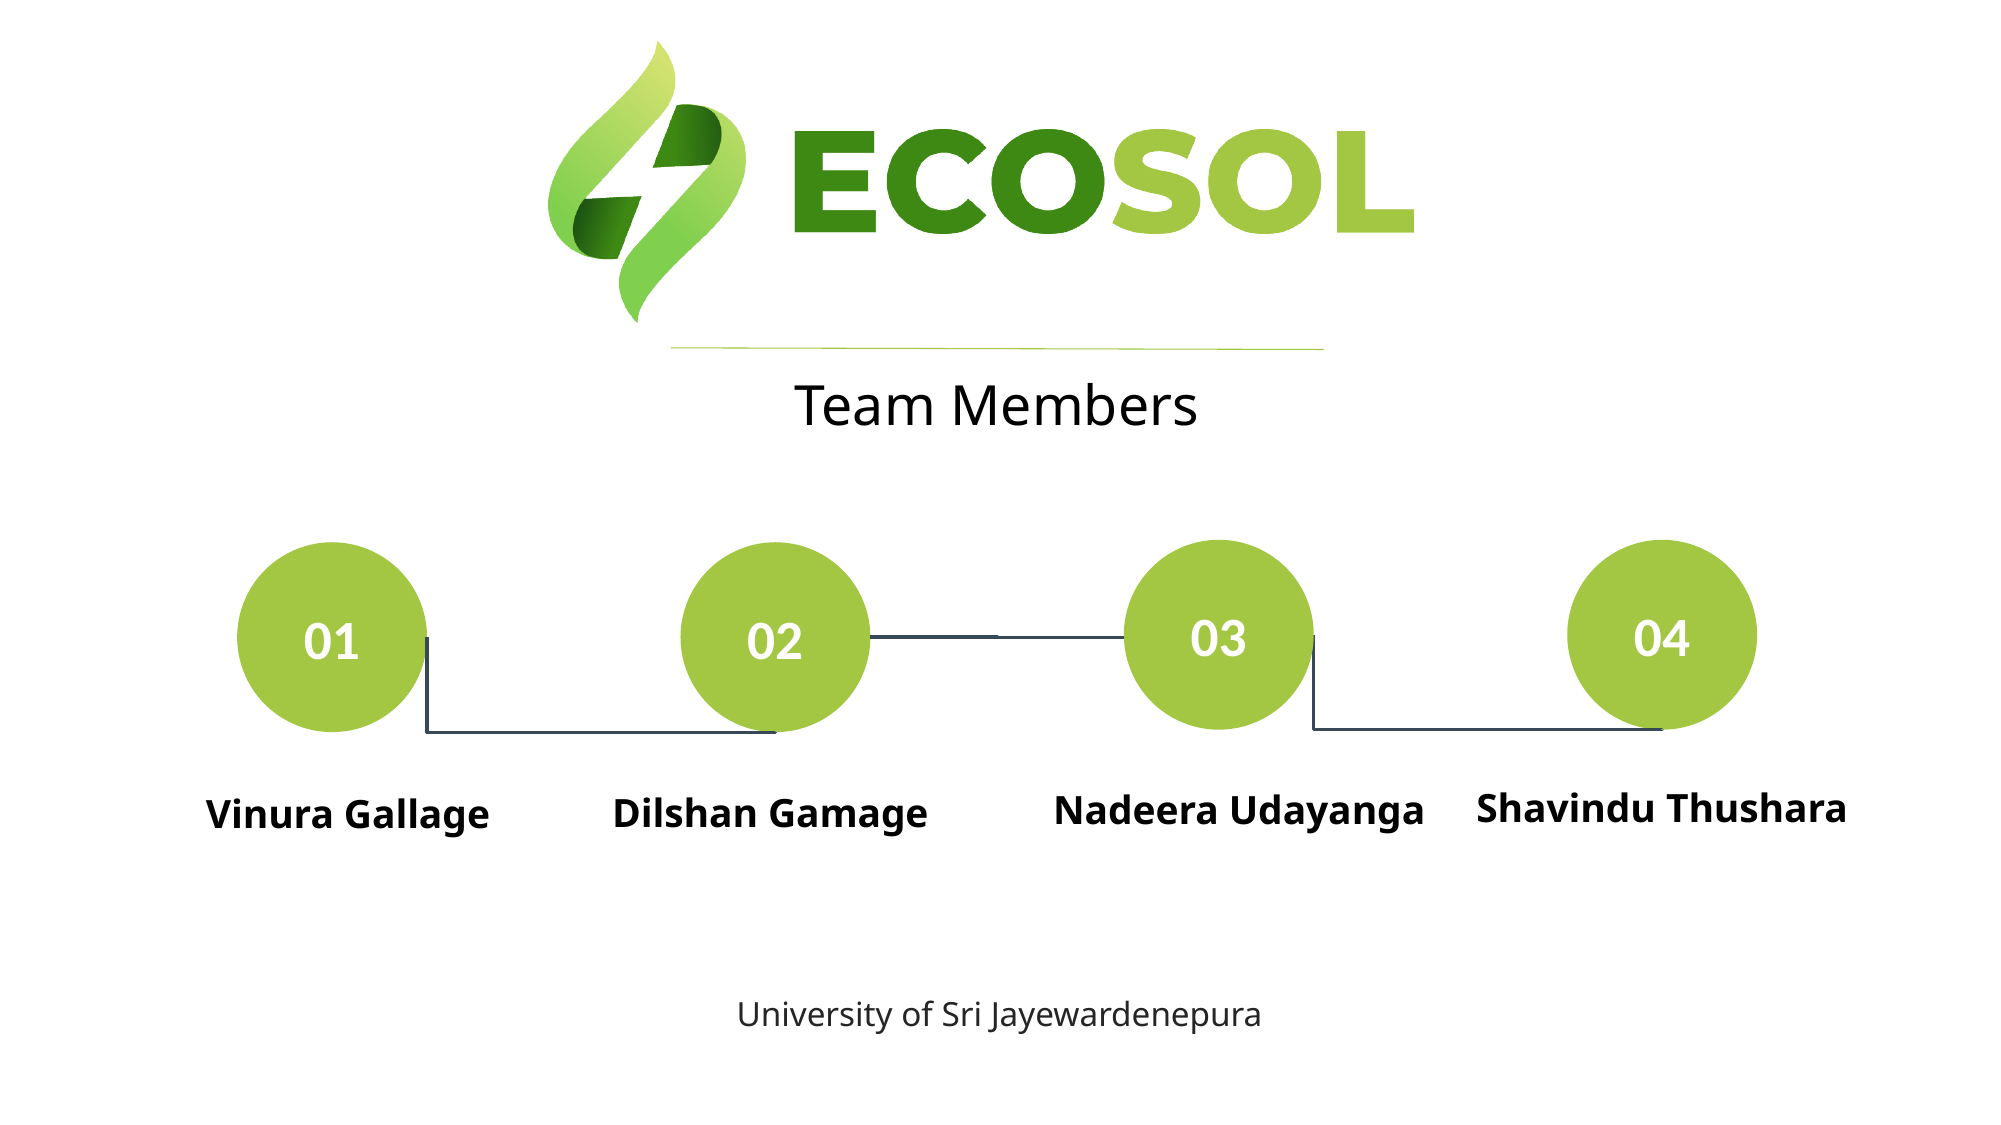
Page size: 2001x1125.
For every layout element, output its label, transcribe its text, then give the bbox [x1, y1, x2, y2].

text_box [315, 539, 1758, 733]
text_box Shavindu Thushara [1435, 757, 1889, 851]
text_box University of Sri Jayewardenepura [368, 965, 1632, 1041]
text_box Vinura Gallage [315, 763, 554, 856]
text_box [548, 40, 1415, 323]
text_box Nadeera Udayanga [1012, 759, 1466, 853]
text_box Dilshan Gamage [569, 762, 982, 855]
picture [0, 8, 315, 1117]
title Team Members [711, 356, 1283, 483]
